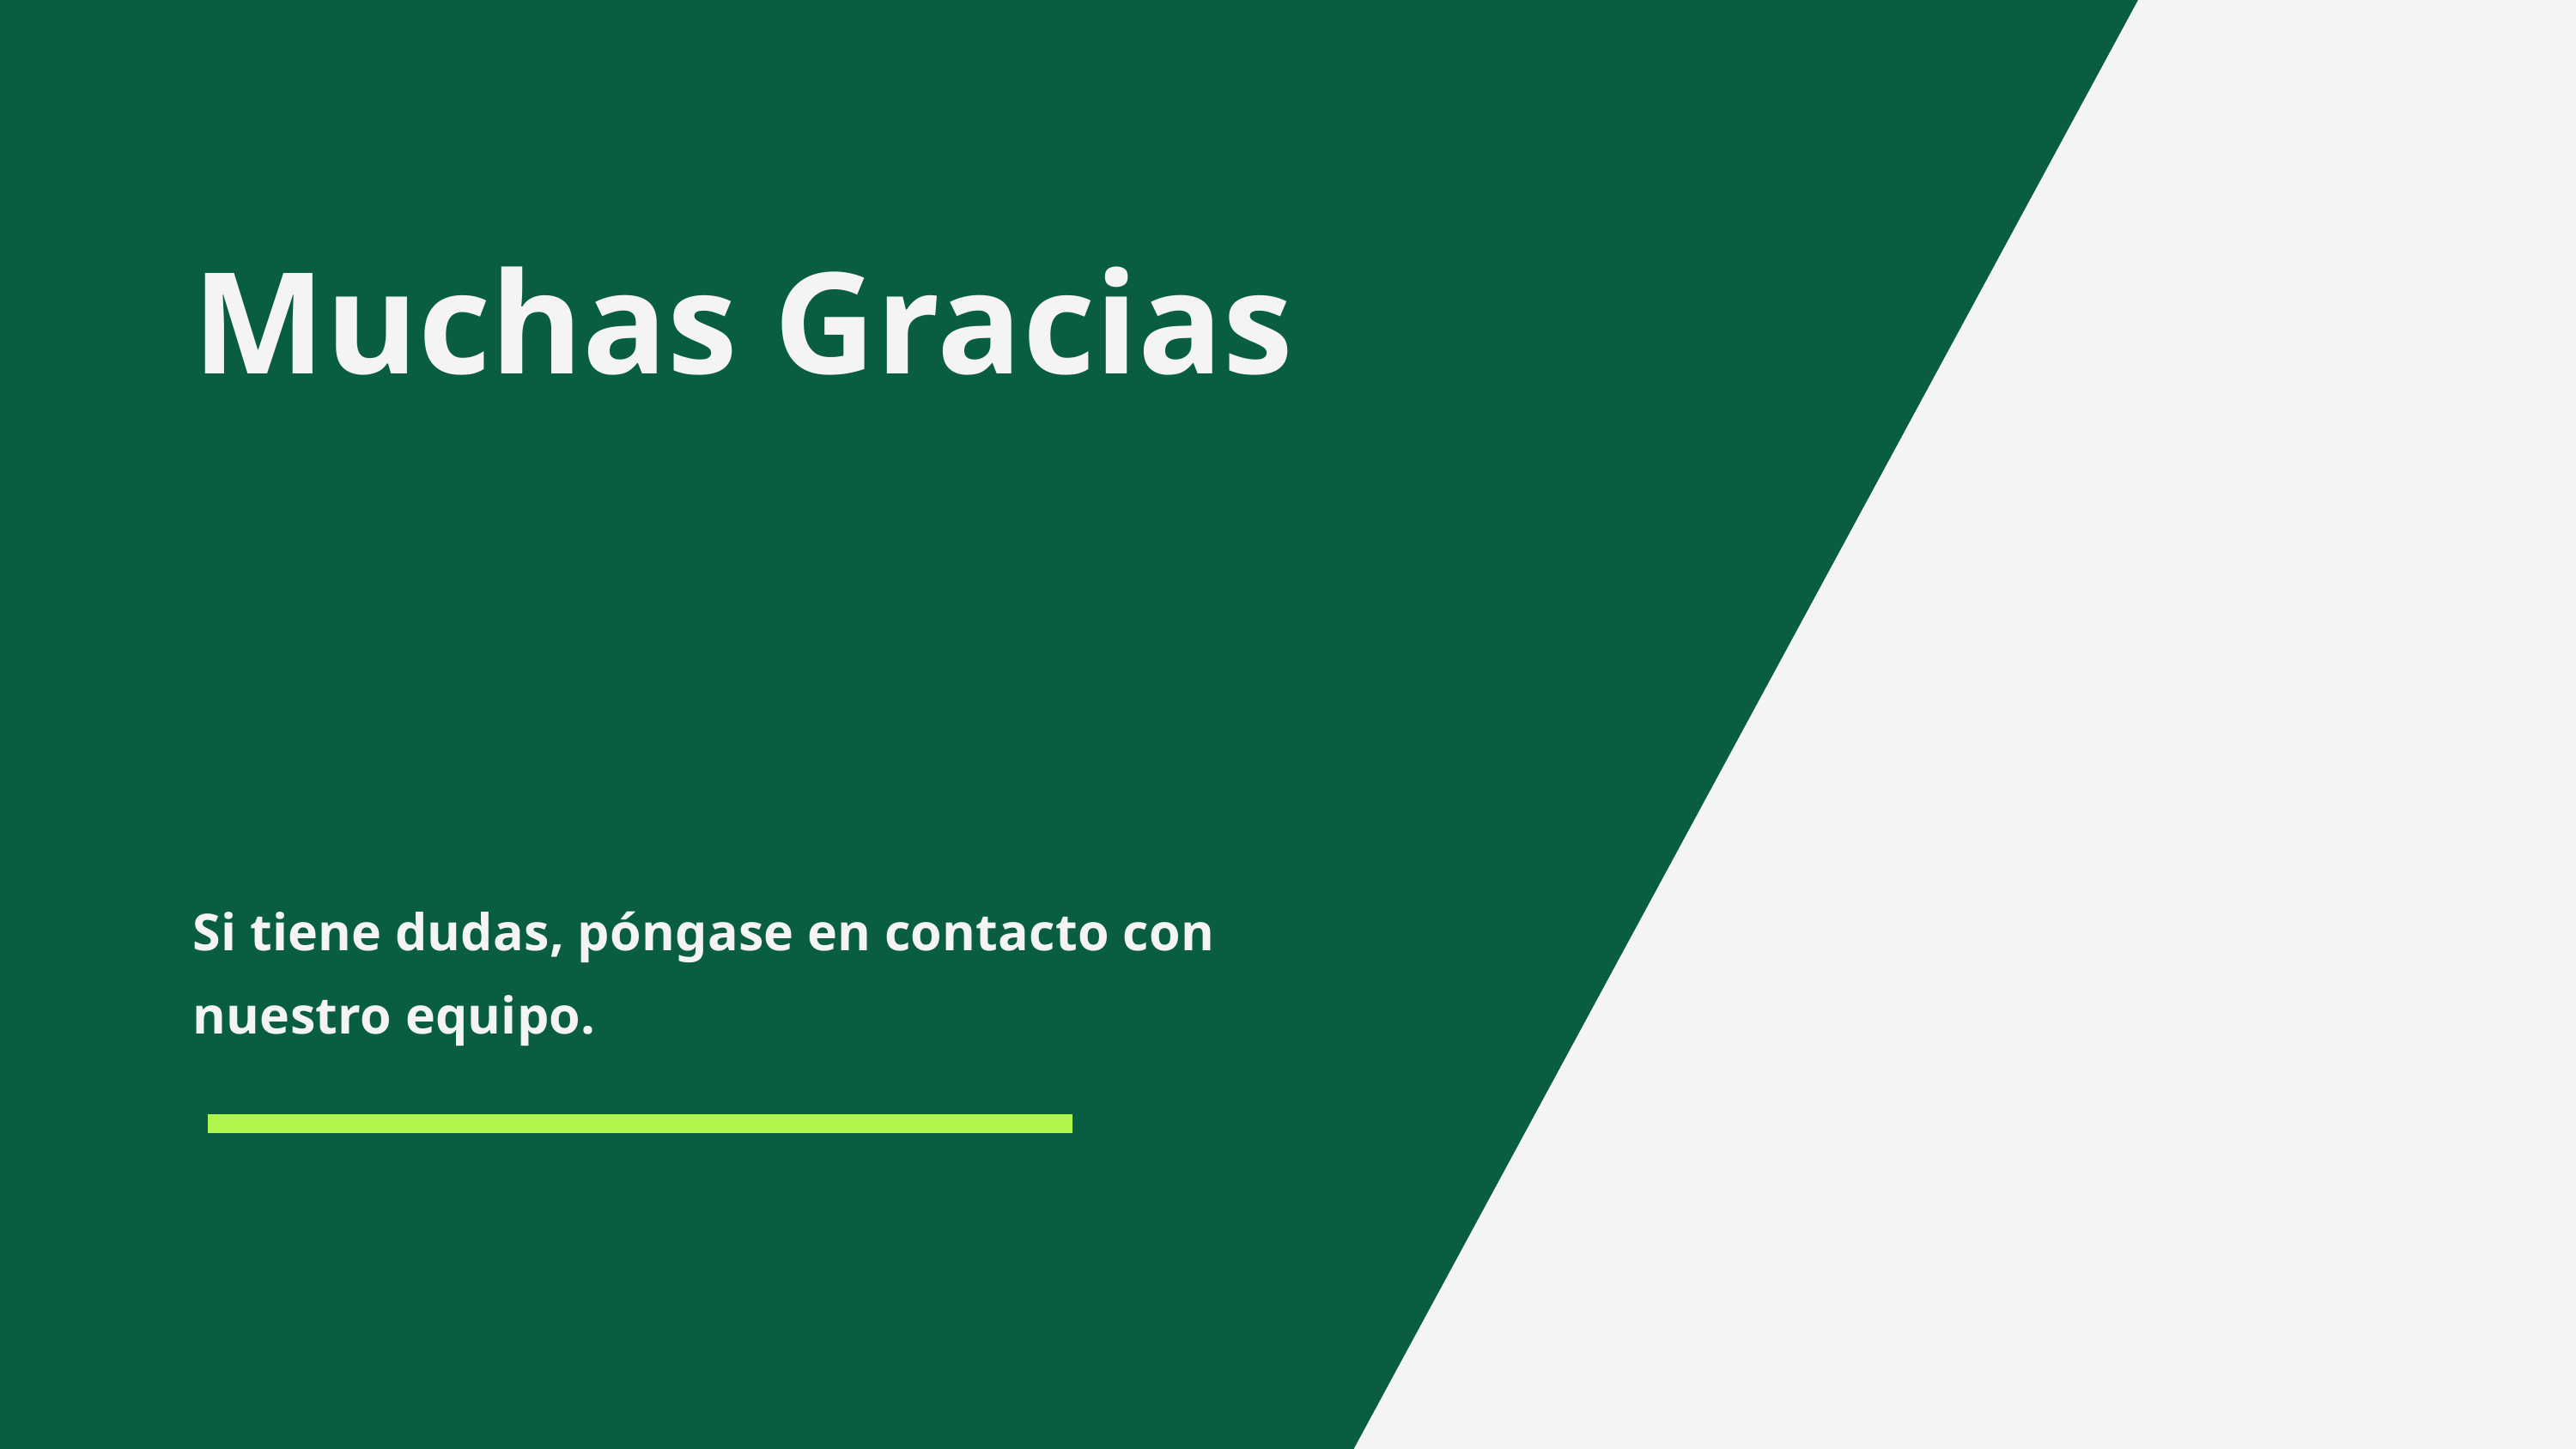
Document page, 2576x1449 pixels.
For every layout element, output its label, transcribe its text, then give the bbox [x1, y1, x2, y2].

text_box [208, 1113, 1073, 1133]
text_box Si tiene dudas, póngase en contacto con nuestro equipo. [192, 876, 1288, 1045]
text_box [1653, 0, 2576, 1449]
text_box Muchas Gracias [192, 204, 1366, 402]
